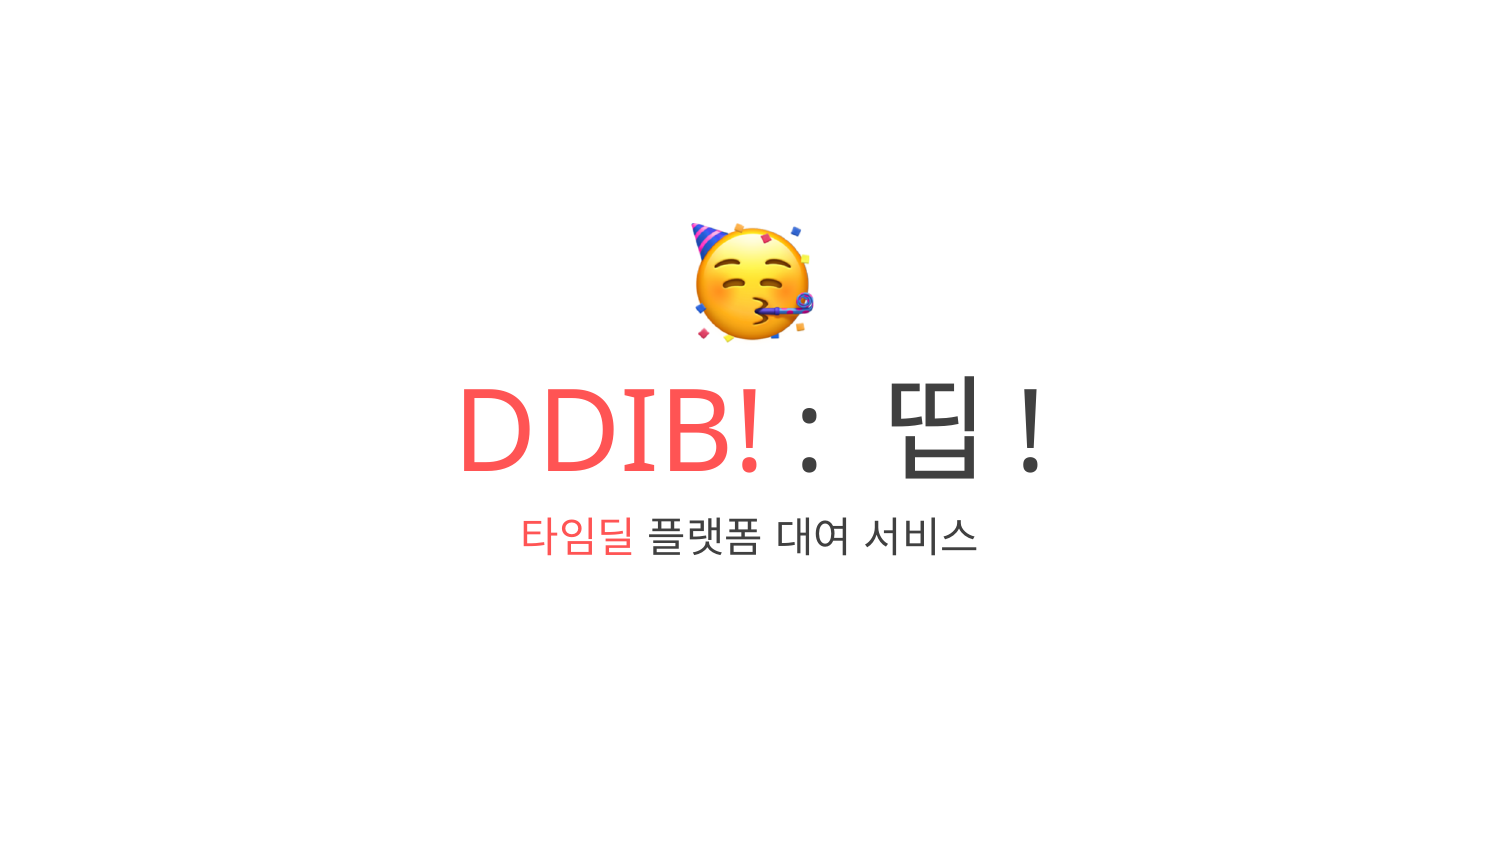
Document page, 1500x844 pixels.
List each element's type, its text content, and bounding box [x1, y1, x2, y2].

picture [673, 212, 814, 358]
subtitle 타임딜 플랫폼 대여 서비스 [51, 501, 1449, 585]
title DDIB! : 띱! [51, 174, 1449, 501]
